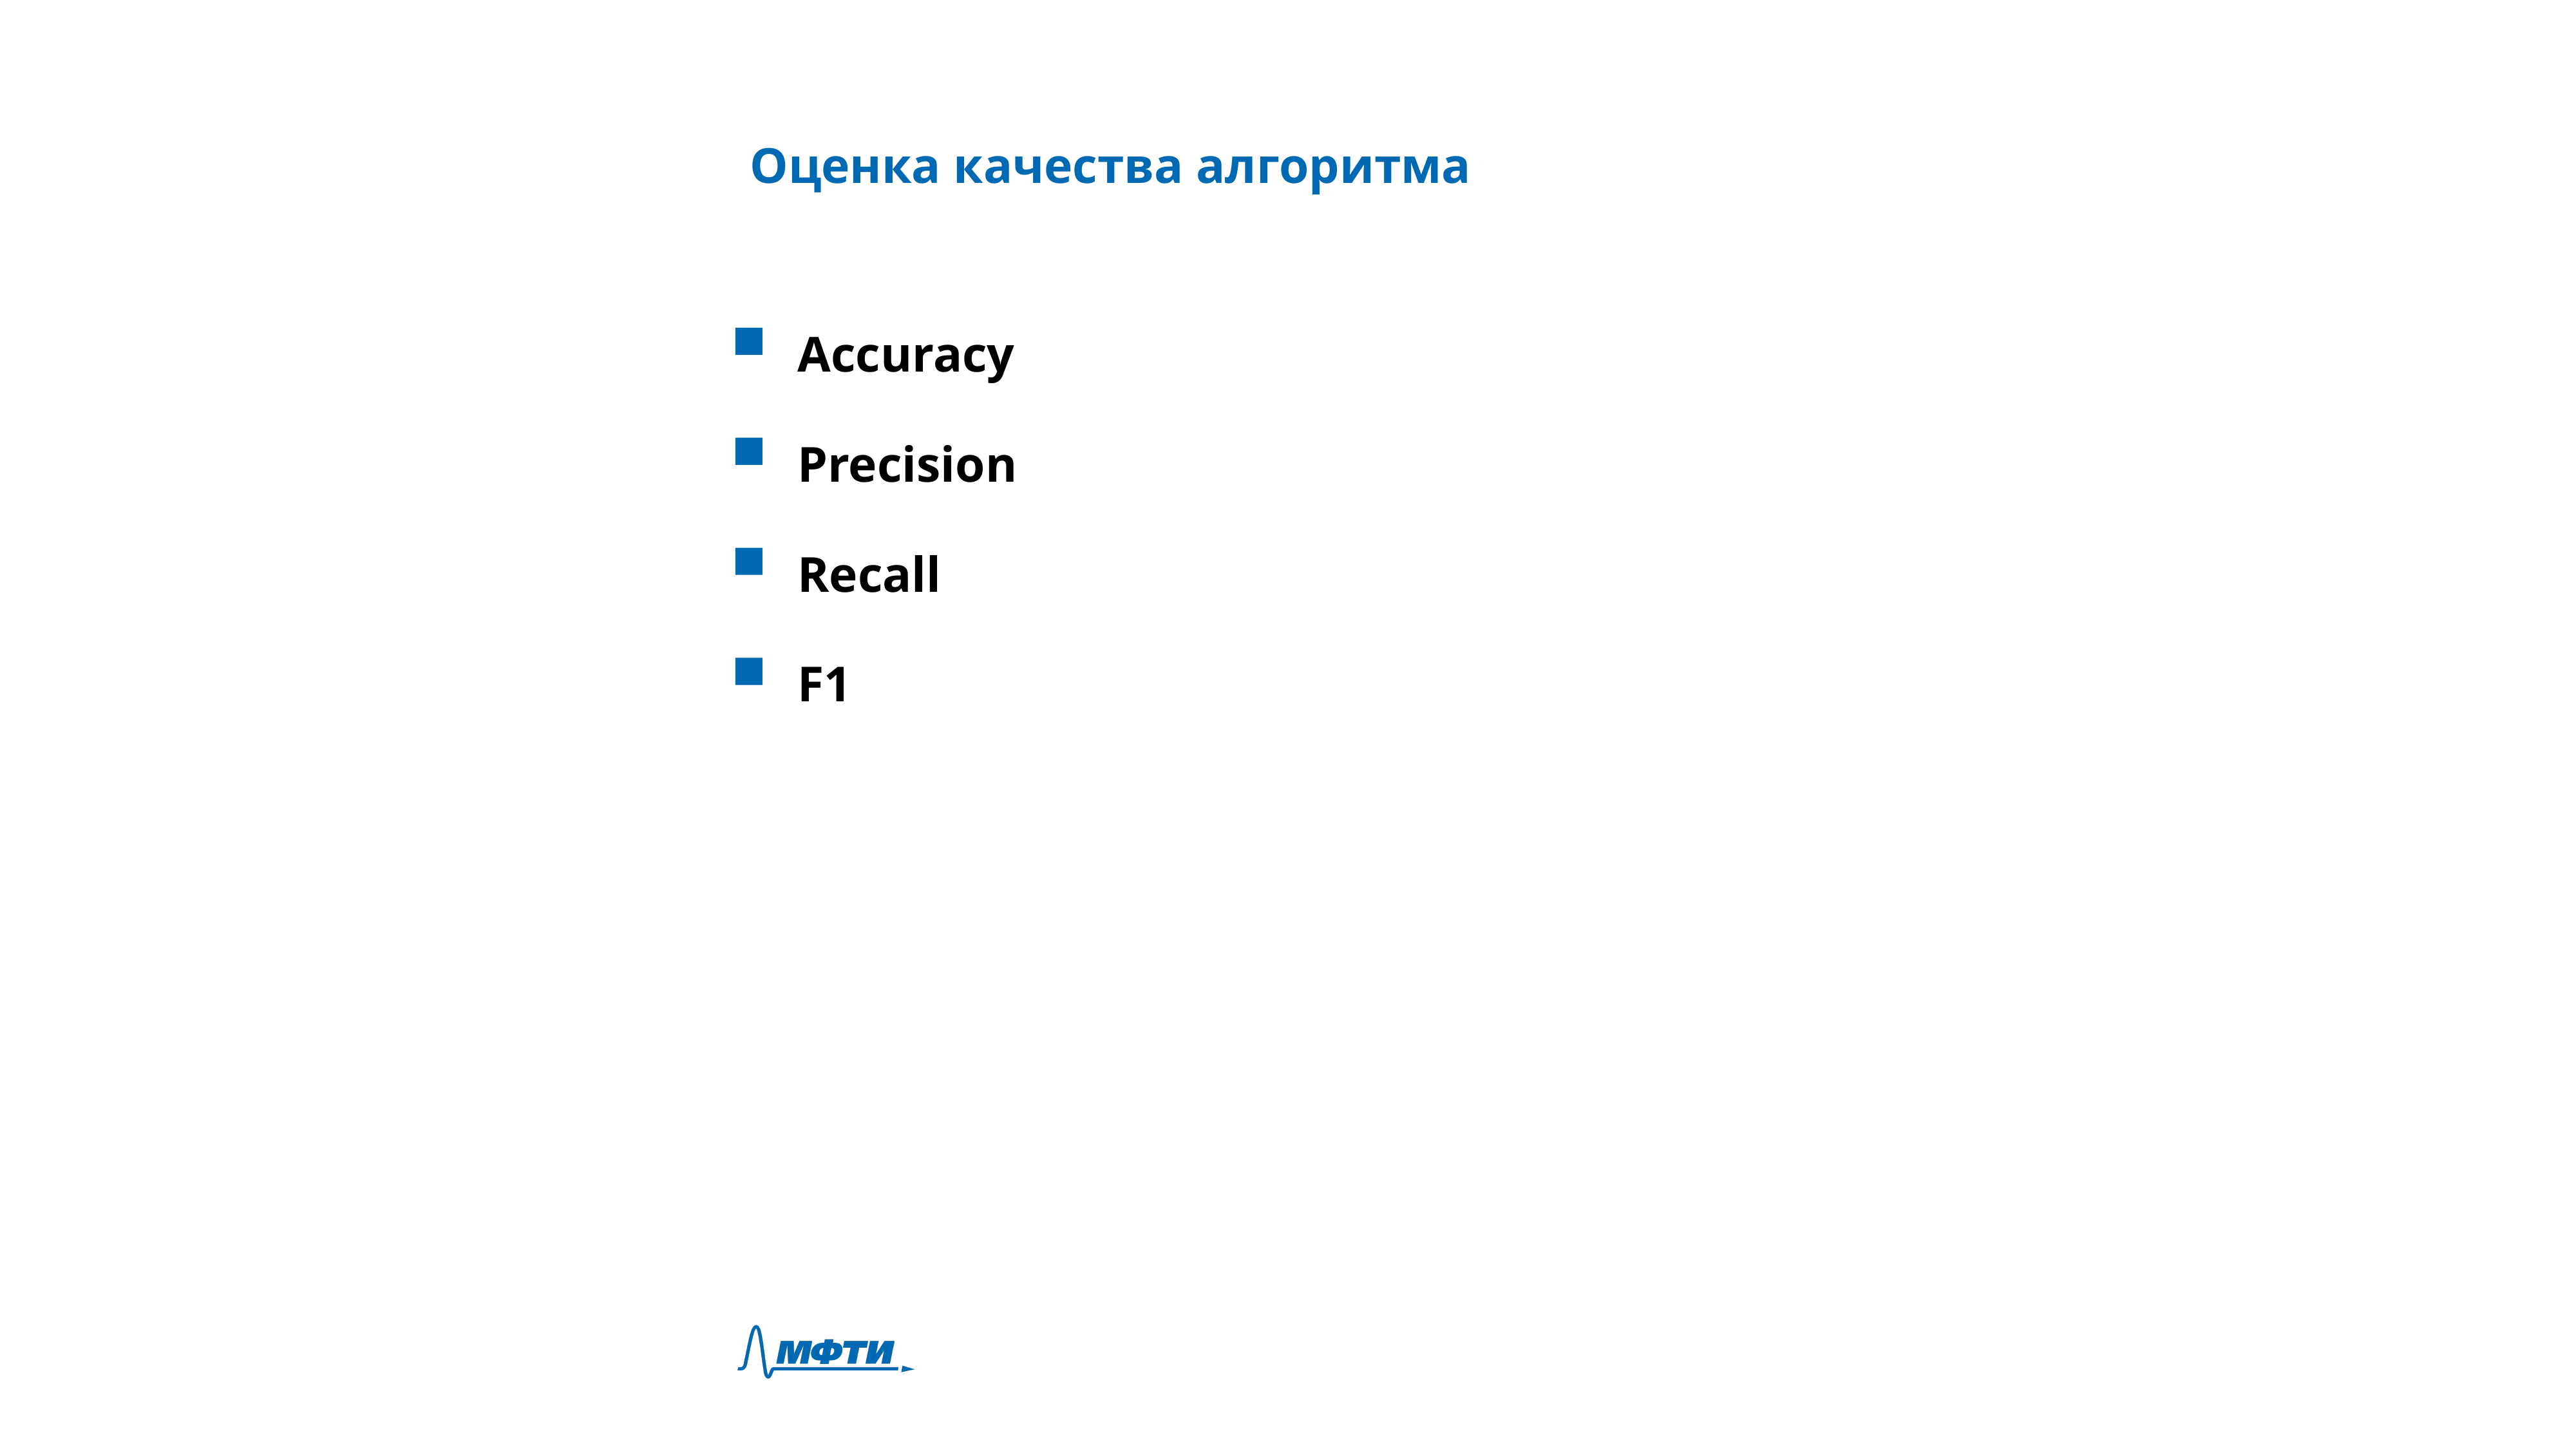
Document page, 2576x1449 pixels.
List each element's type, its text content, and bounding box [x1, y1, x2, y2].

text_box [735, 437, 762, 465]
list Оценка качества алгоритма [735, 115, 1721, 214]
text_box Recall [783, 517, 1862, 616]
text_box [735, 327, 762, 355]
text_box Precision [783, 407, 1862, 506]
text_box [735, 547, 762, 575]
text_box [735, 658, 762, 685]
picture [715, 1302, 937, 1401]
text_box Accuracy [783, 298, 1862, 397]
text_box F1 [783, 627, 1862, 726]
